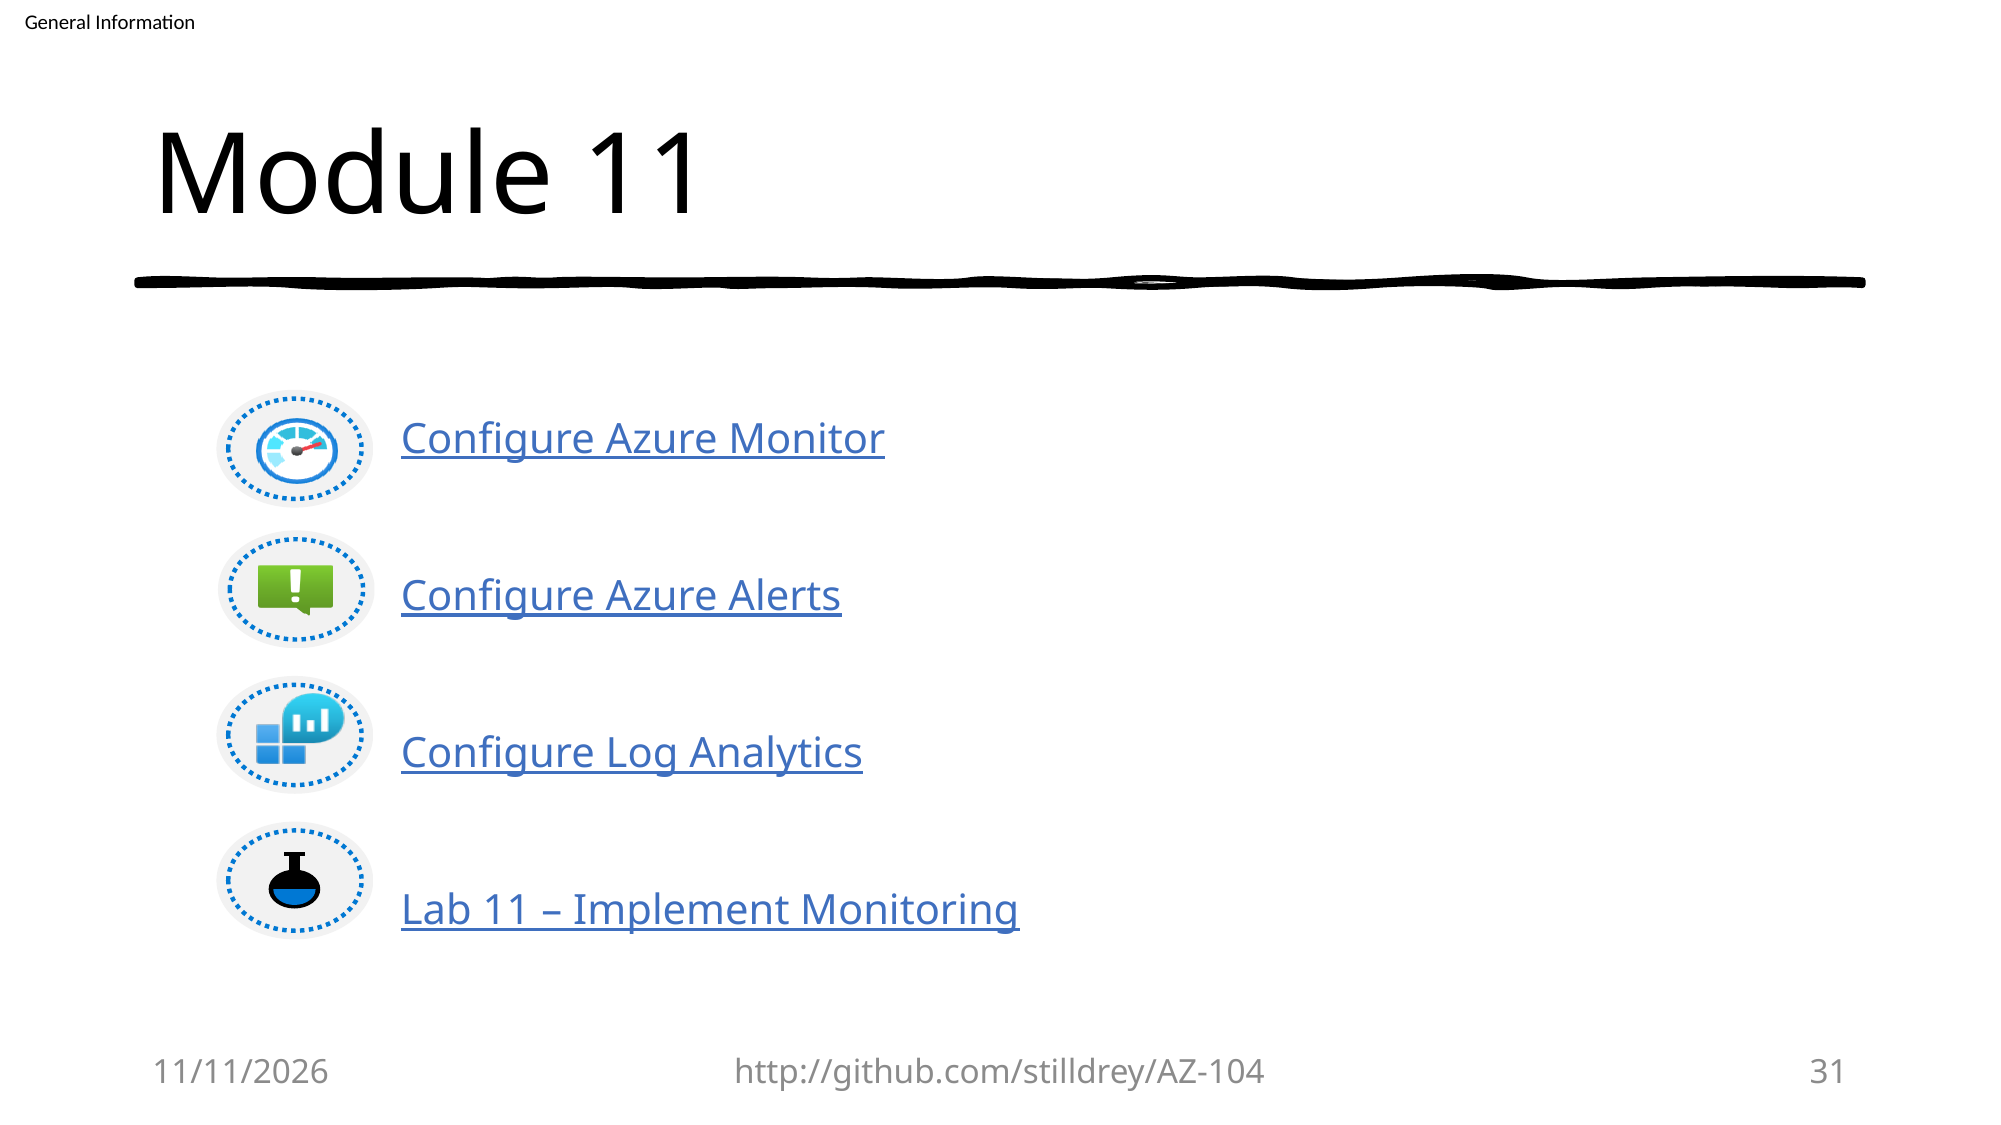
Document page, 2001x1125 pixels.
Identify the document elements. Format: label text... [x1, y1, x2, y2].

slide_number 31 [1412, 1042, 1863, 1103]
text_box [216, 389, 375, 940]
footer http://github.com/stilldrey/AZ-104 [662, 1042, 1338, 1103]
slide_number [137, 1042, 588, 1103]
title Module 11 [137, 59, 1863, 278]
text_box Configure Azure Monitor Configure Azure Alerts Configure Log Analytics Lab 11 – Implement Monitoring [400, 380, 1246, 885]
